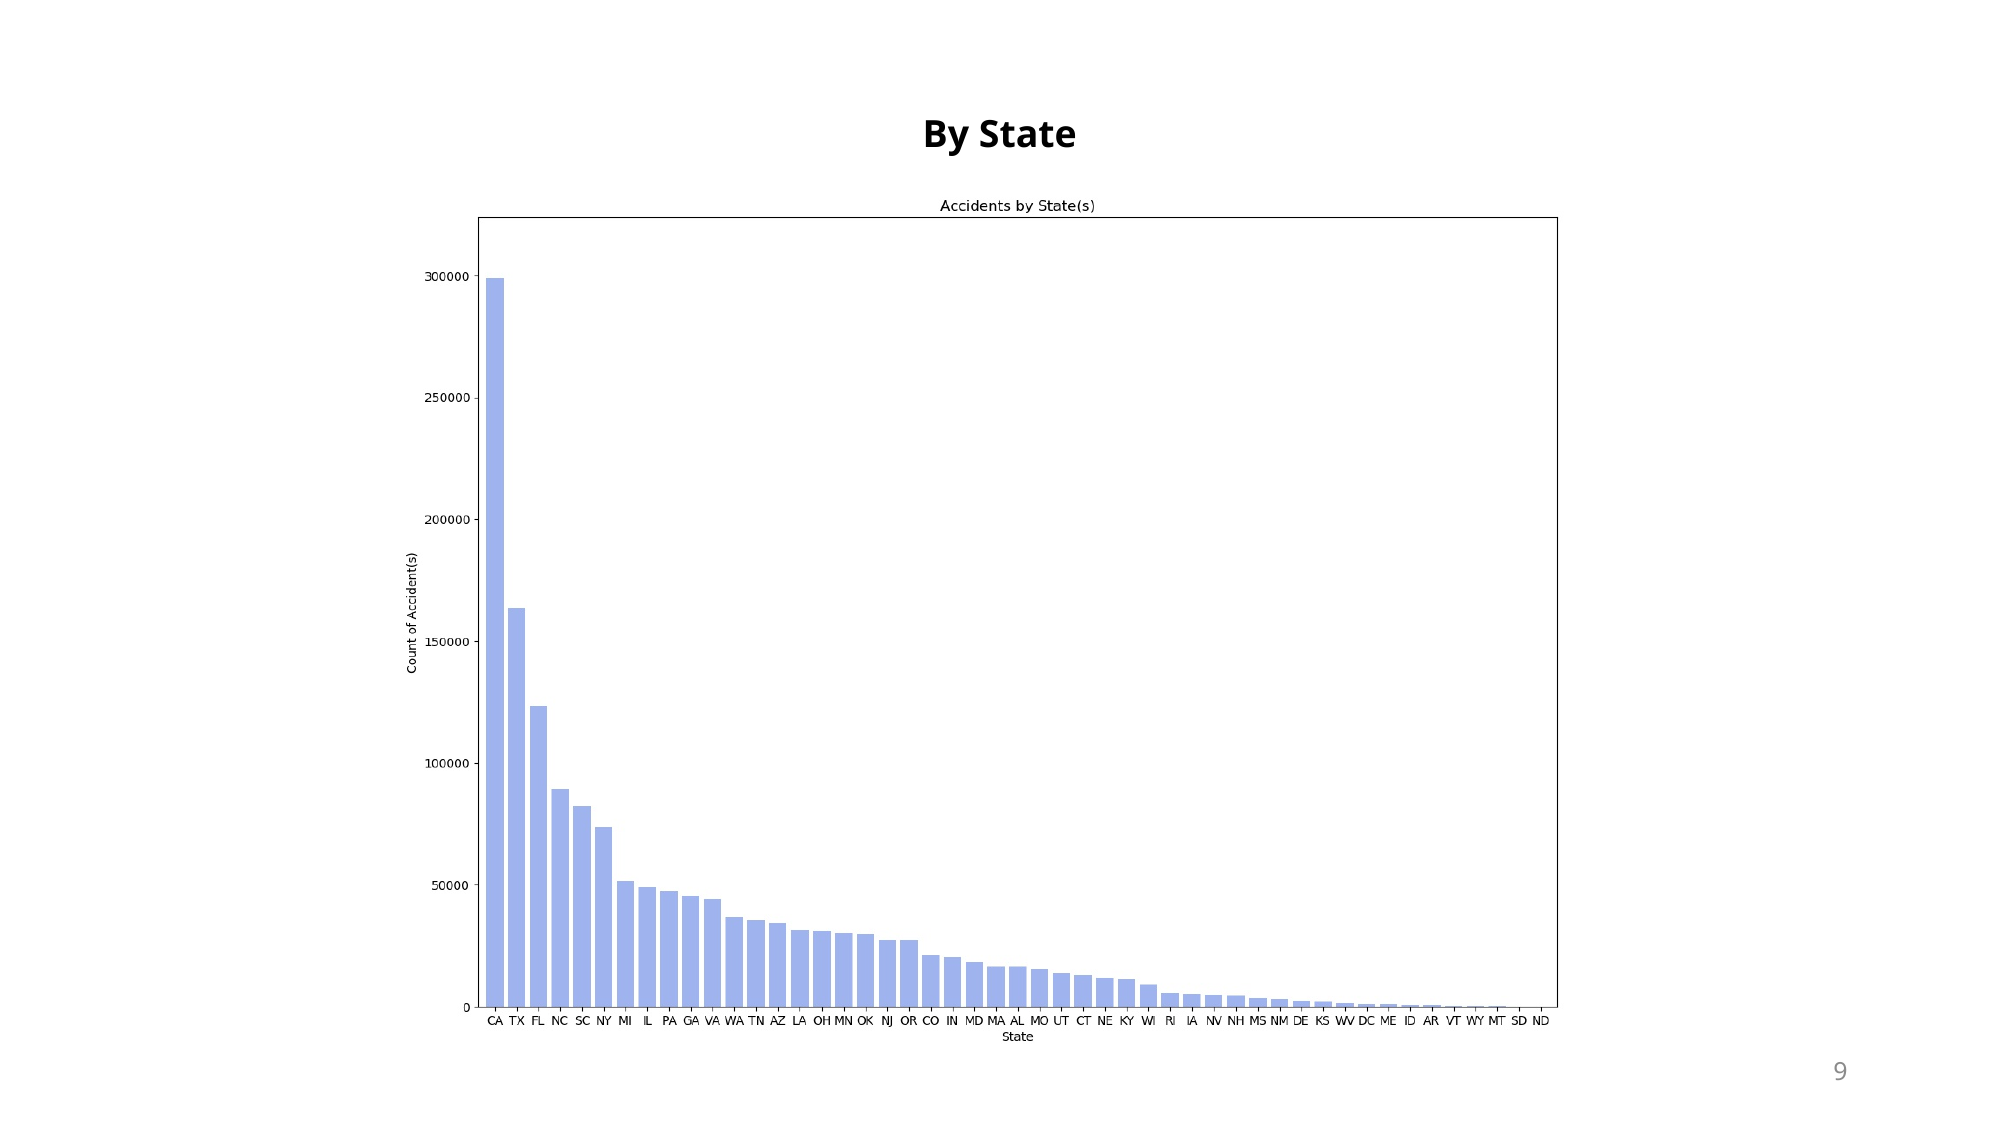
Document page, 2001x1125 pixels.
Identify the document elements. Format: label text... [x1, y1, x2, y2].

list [304, 94, 1696, 1119]
slide_number 9 [1696, 1042, 1863, 1103]
